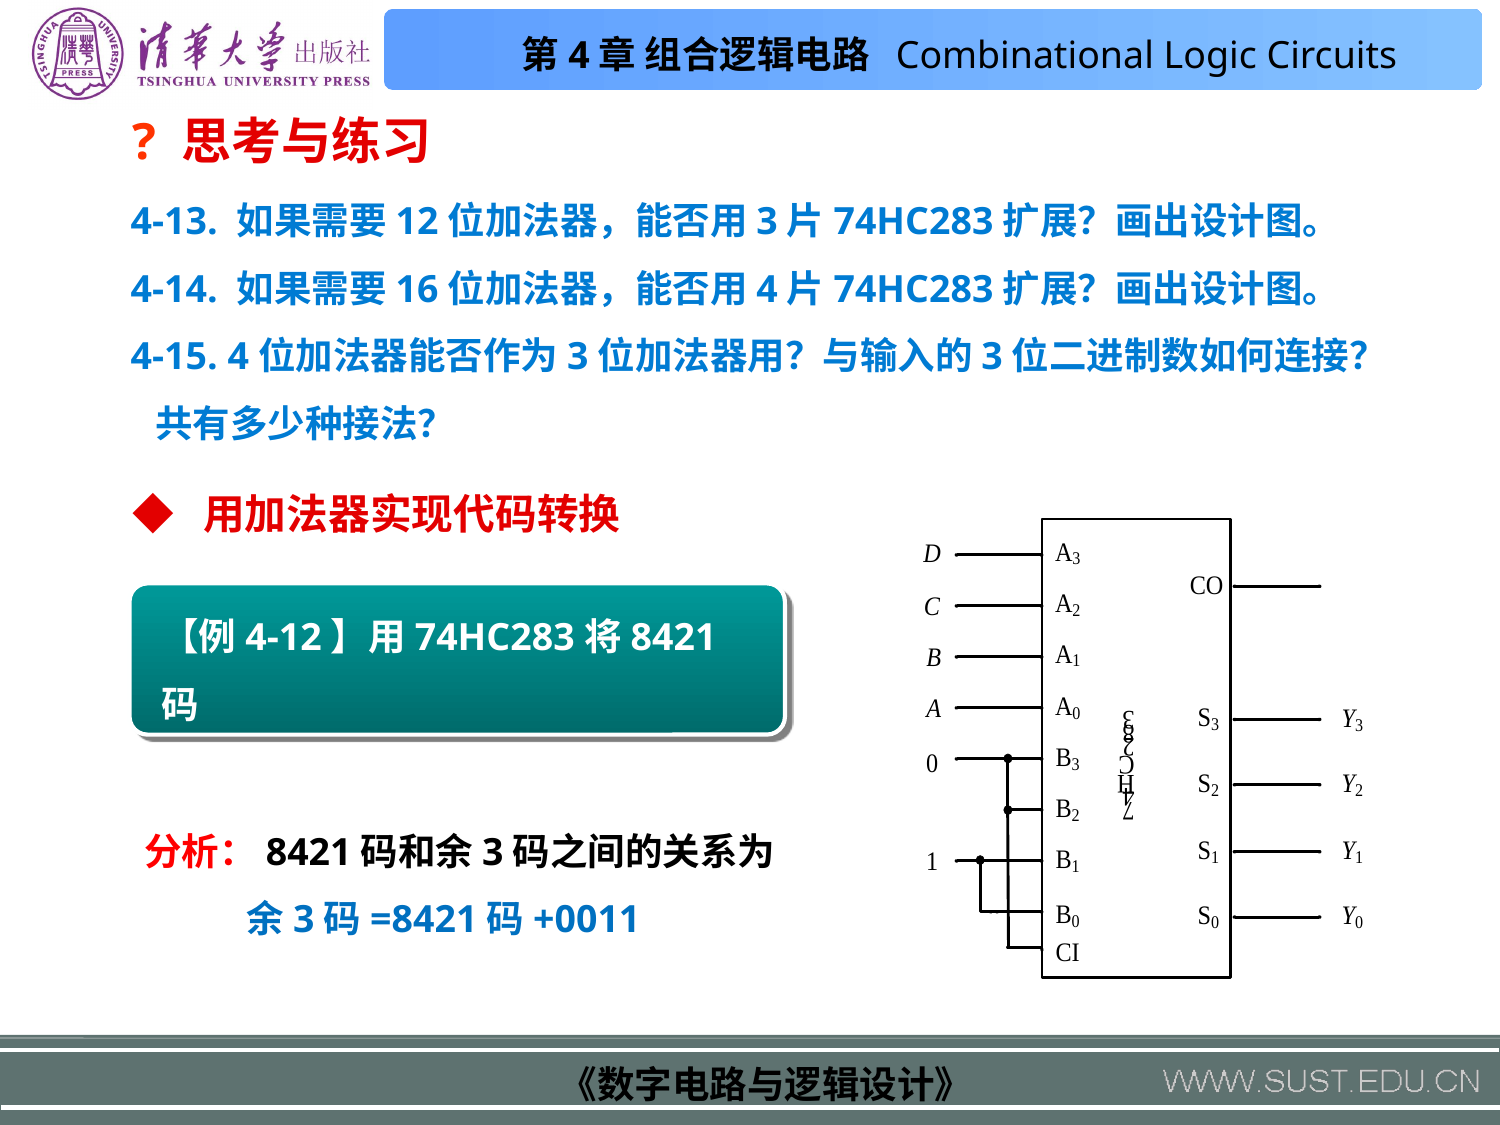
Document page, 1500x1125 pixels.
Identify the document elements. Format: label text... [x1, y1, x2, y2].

text_box [768, 583, 785, 735]
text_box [882, 510, 1397, 986]
text_box ? 思考与练习 [117, 101, 526, 167]
text_box 4-13. 如果需要12位加法器，能否用3片74HC283扩展？画出设计图。 4-14. 如果需要16位加法器，能否用4片74HC283扩展？画出设计图。 4-15. 4位加法器能否作为3位加法器用？与输入的3位二进制数如何连接？ 共有多少种接法？ [106, 167, 1397, 453]
text_box 【例4-12】用74HC283将8421码 转换成余3码。 [146, 583, 768, 797]
text_box （1）逻辑抽象 [1151, 1057, 1492, 1105]
text_box ◆ 用加法器实现代码转换 [117, 480, 682, 546]
text_box [129, 583, 146, 735]
picture [28, 0, 373, 110]
text_box 分析：8421码和余3码之间的关系为 余3码=8421码+0011 [129, 797, 800, 948]
